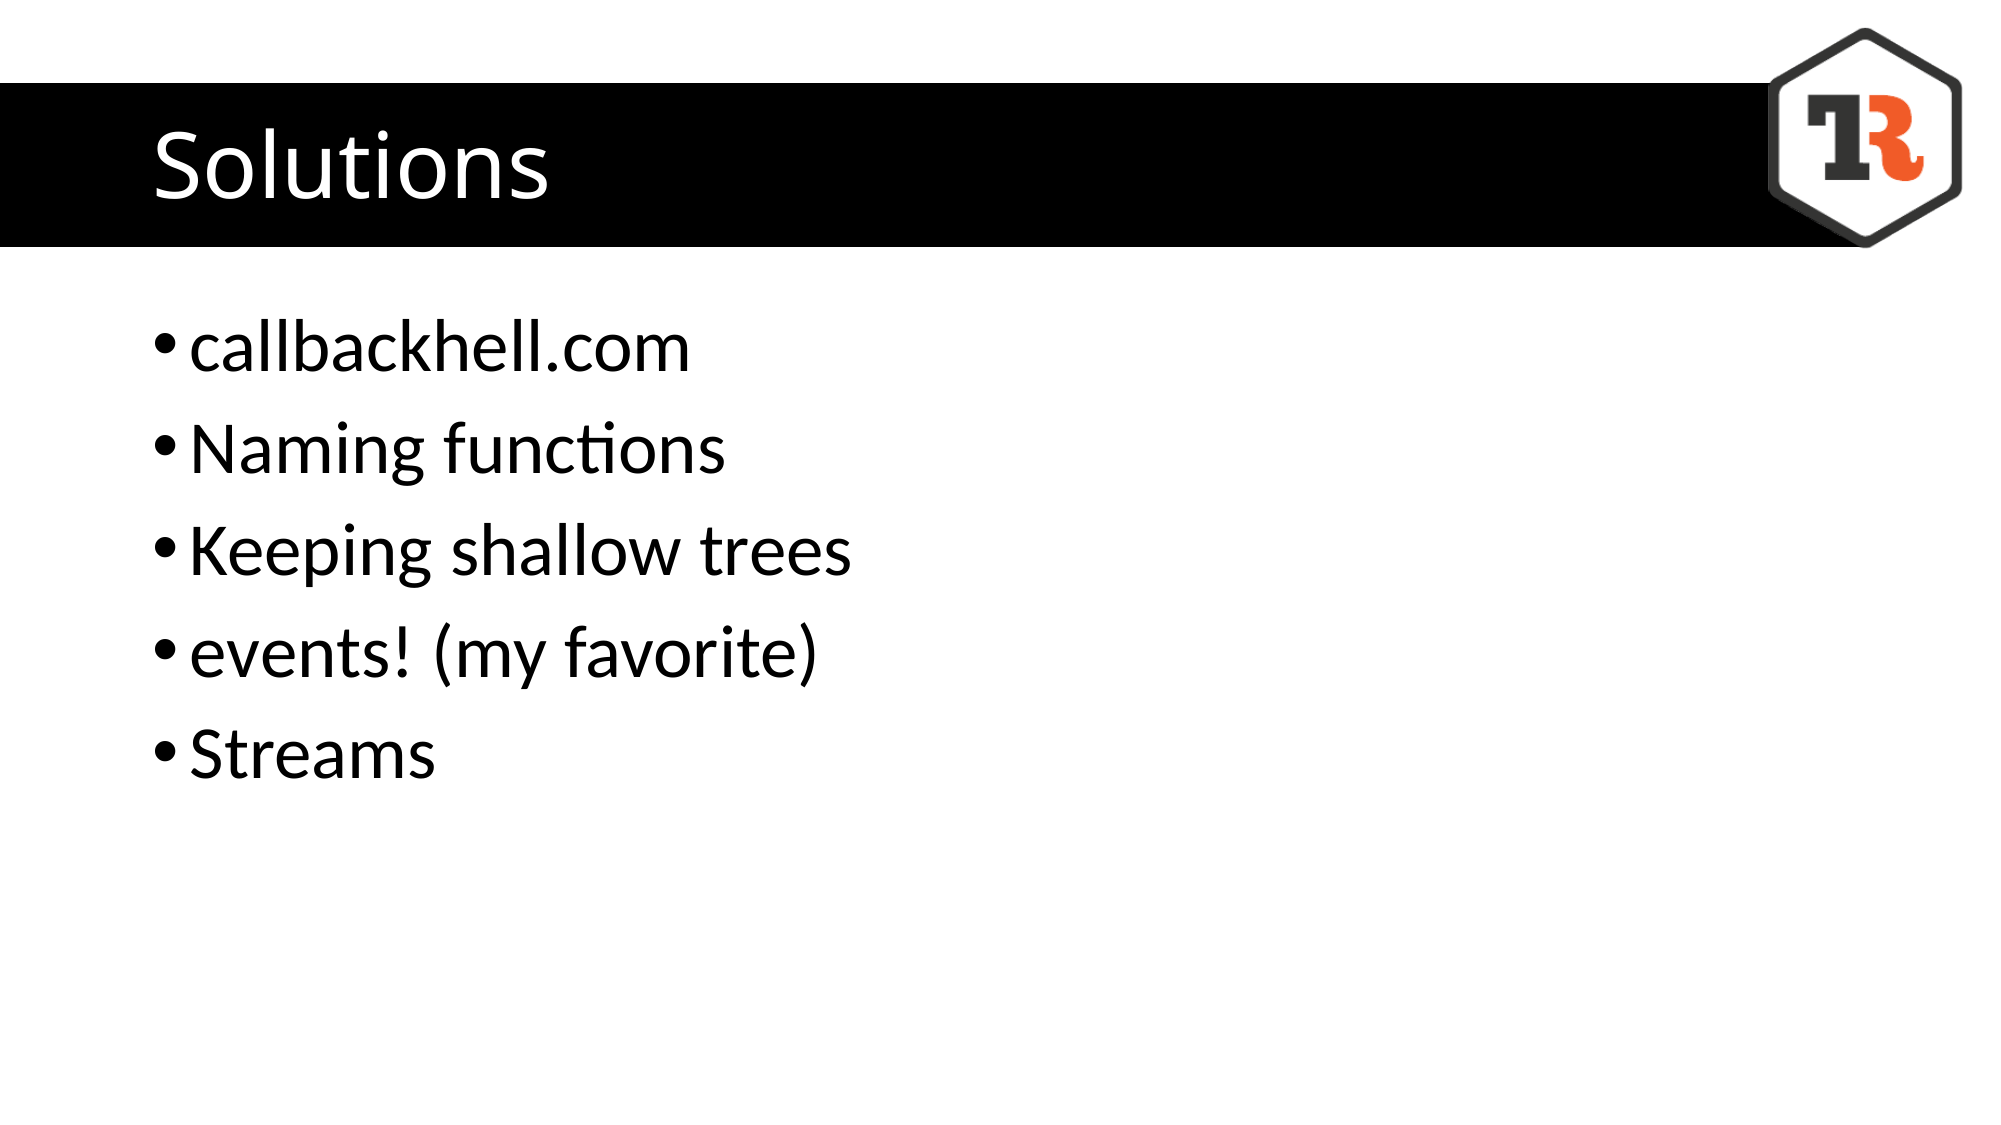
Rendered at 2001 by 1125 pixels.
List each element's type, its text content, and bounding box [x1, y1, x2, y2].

picture [1747, 20, 1981, 254]
list callbackhell.com Naming functions Keeping shallow trees events! (my favorite) Streams [137, 299, 1863, 1014]
title Solutions [137, 59, 1863, 278]
